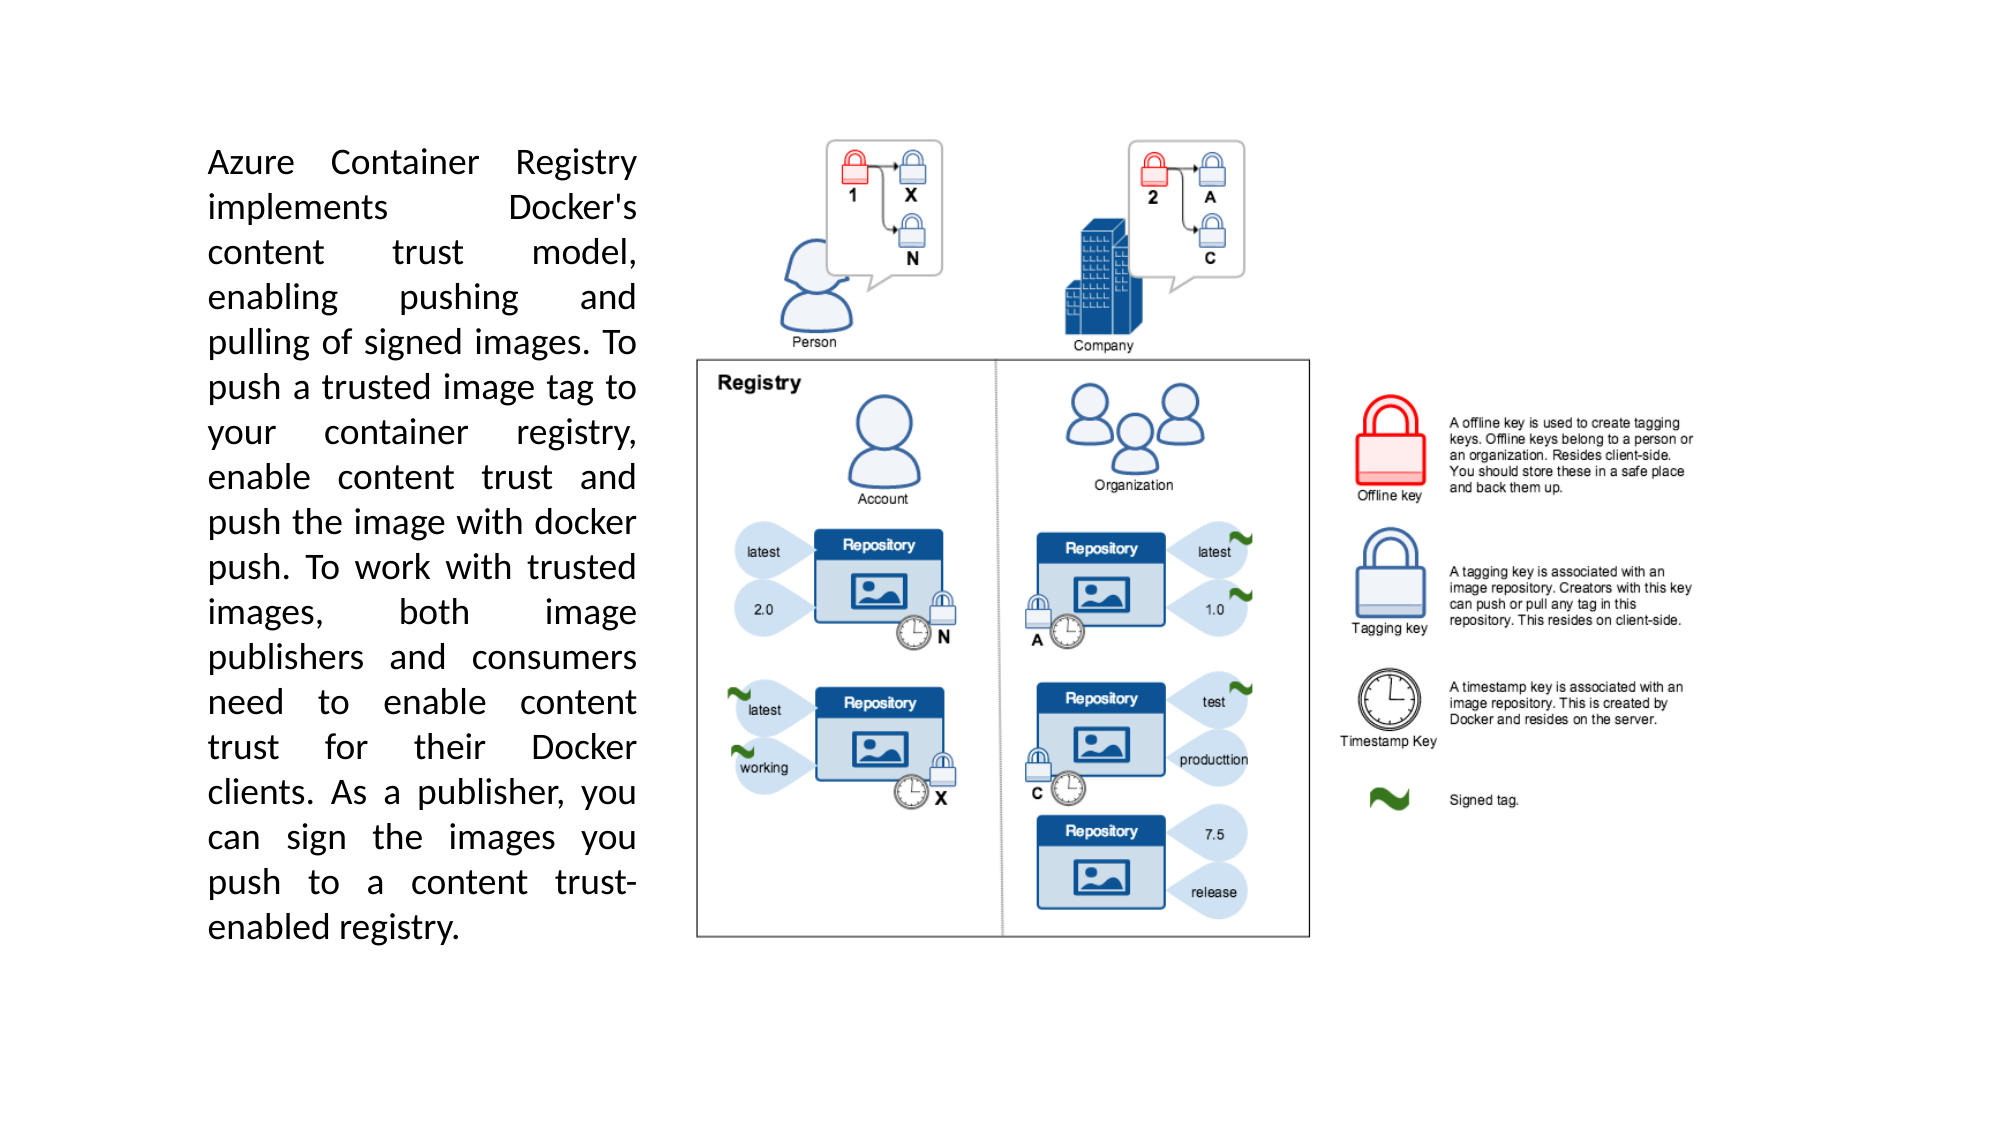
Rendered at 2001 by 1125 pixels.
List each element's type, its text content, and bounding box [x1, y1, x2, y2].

text_box Azure Container Registry implements Docker's content trust model, enabling pushing and pulling of signed images. To push a trusted image tag to your container registry, enable content trust and push the image with docker push. To work with trusted images, both image publishers and consumers need to enable content trust for their Docker clients. As a publisher, you can sign the images you push to a content trust-enabled registry. [192, 129, 653, 955]
picture [685, 129, 1723, 963]
